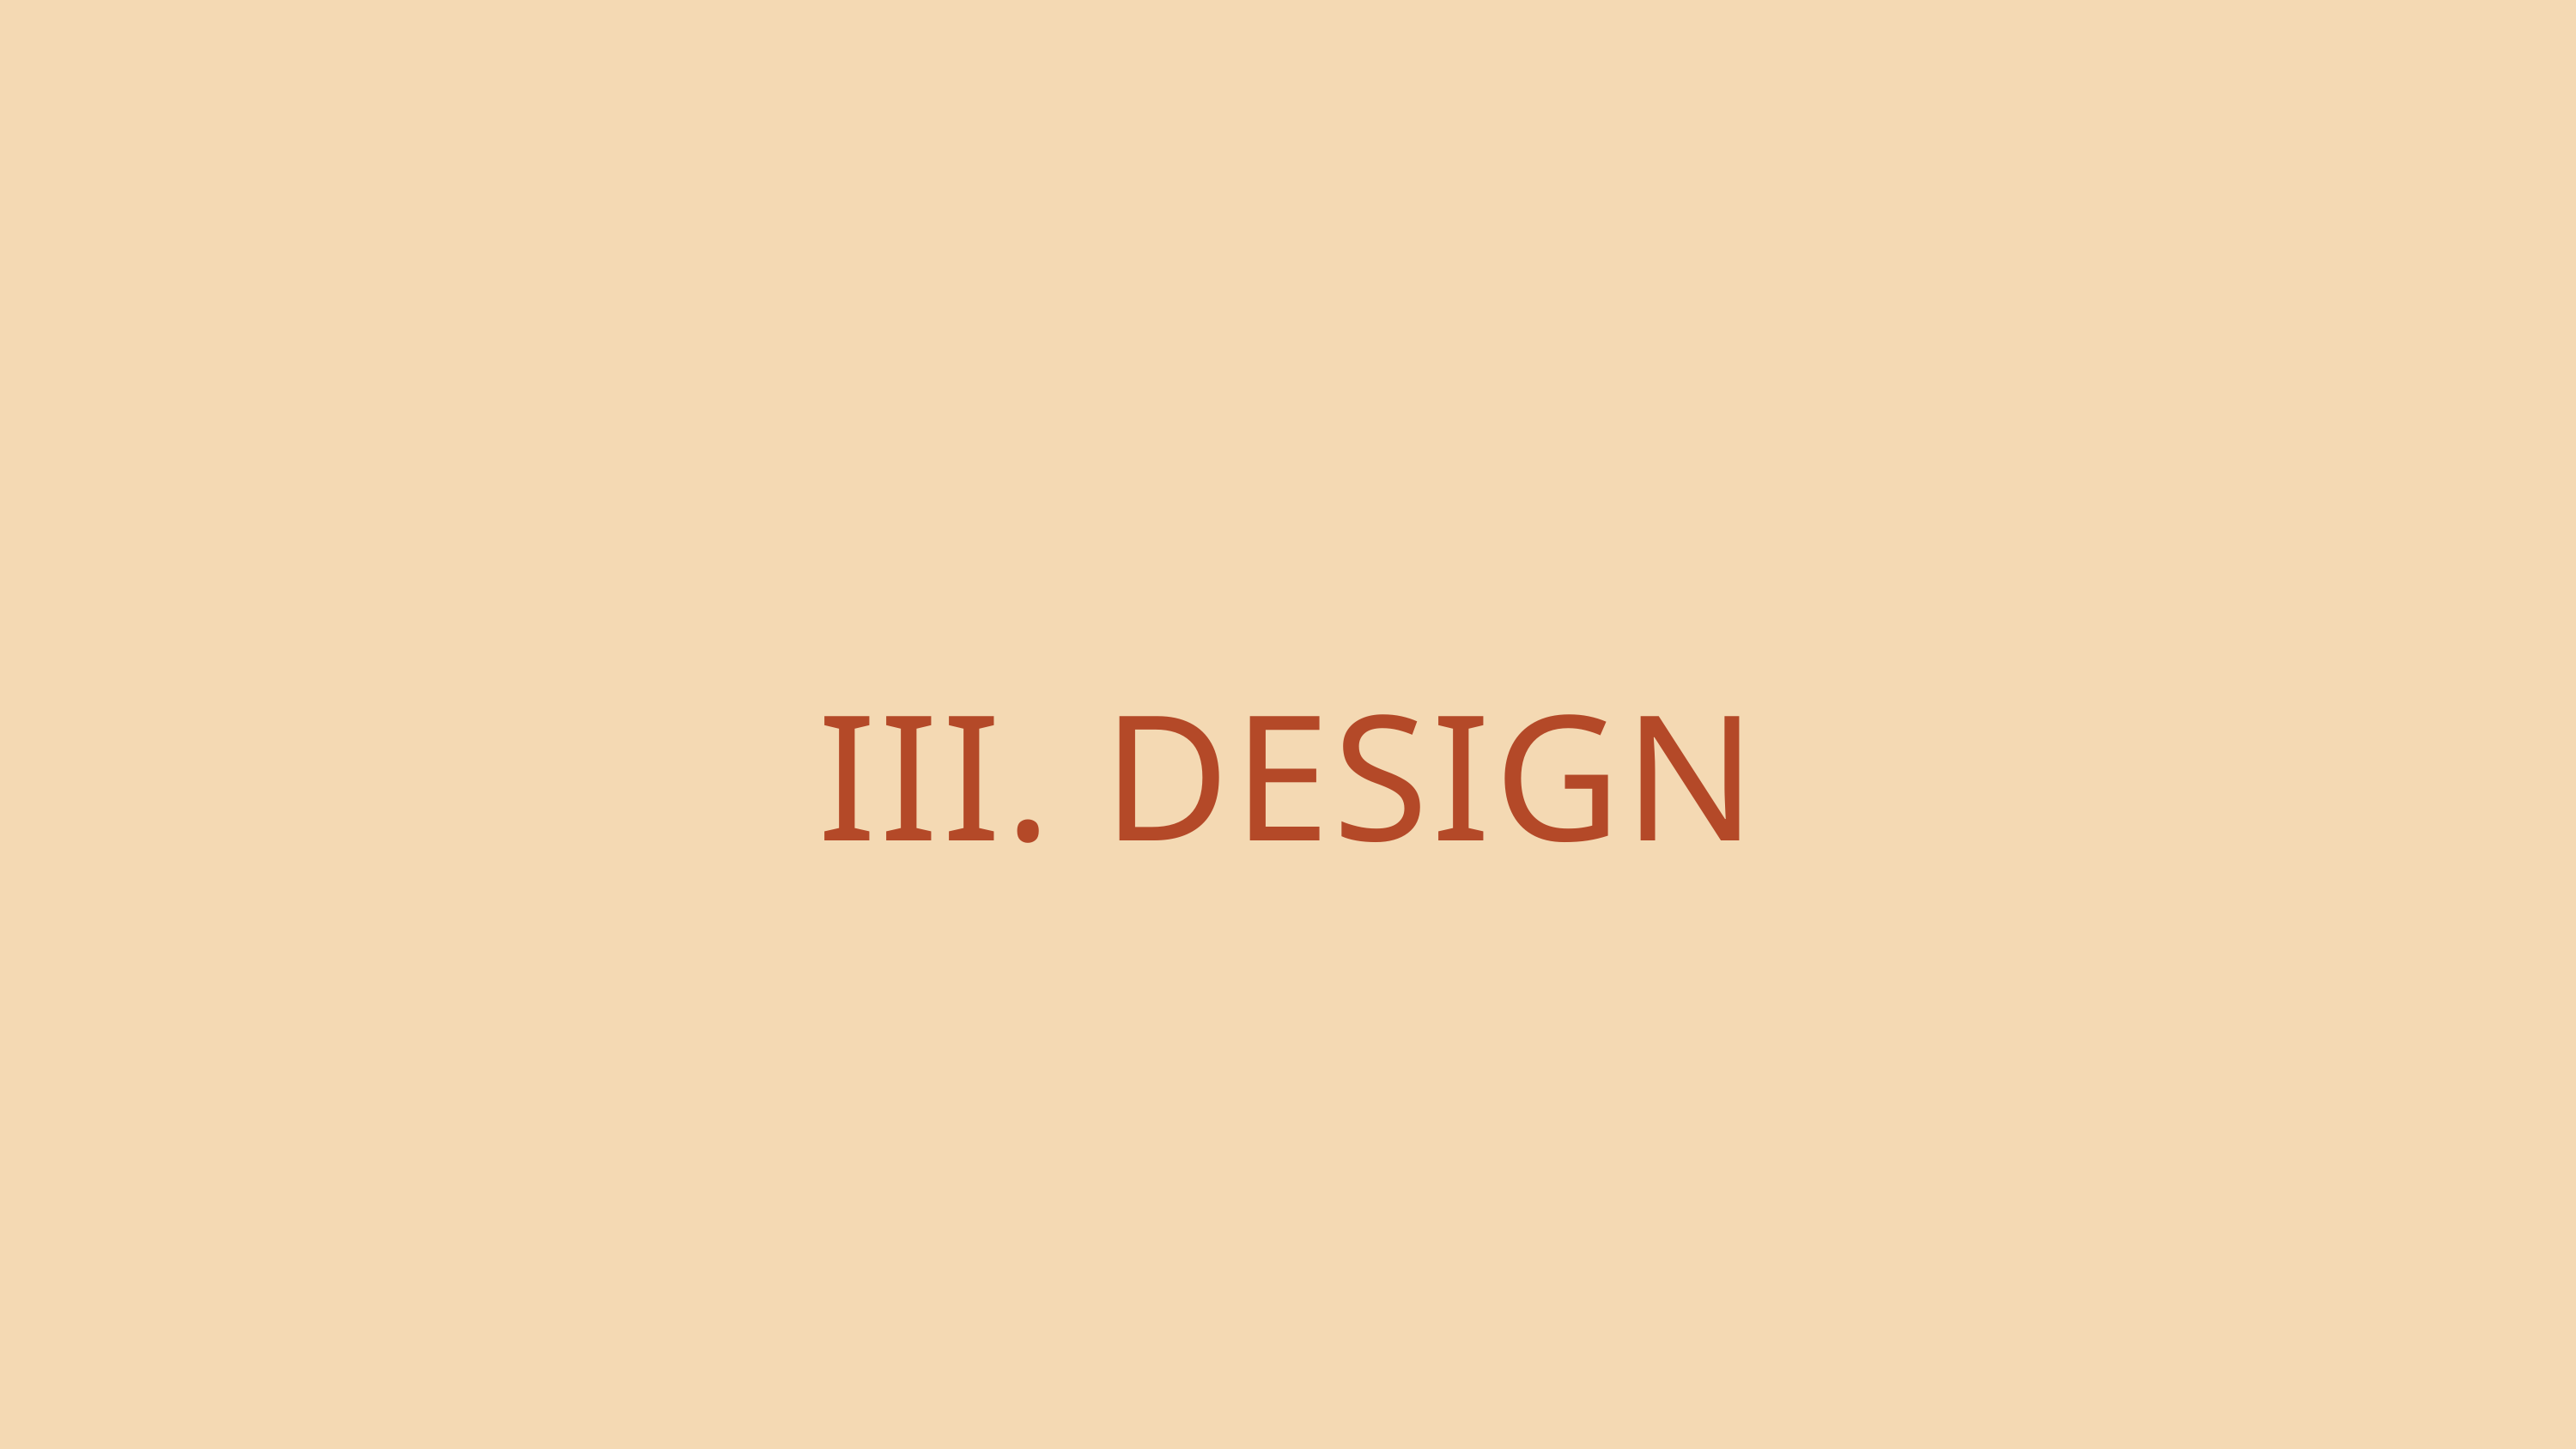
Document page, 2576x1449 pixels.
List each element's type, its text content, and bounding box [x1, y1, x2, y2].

text_box III. DESIGN [380, 658, 2196, 876]
